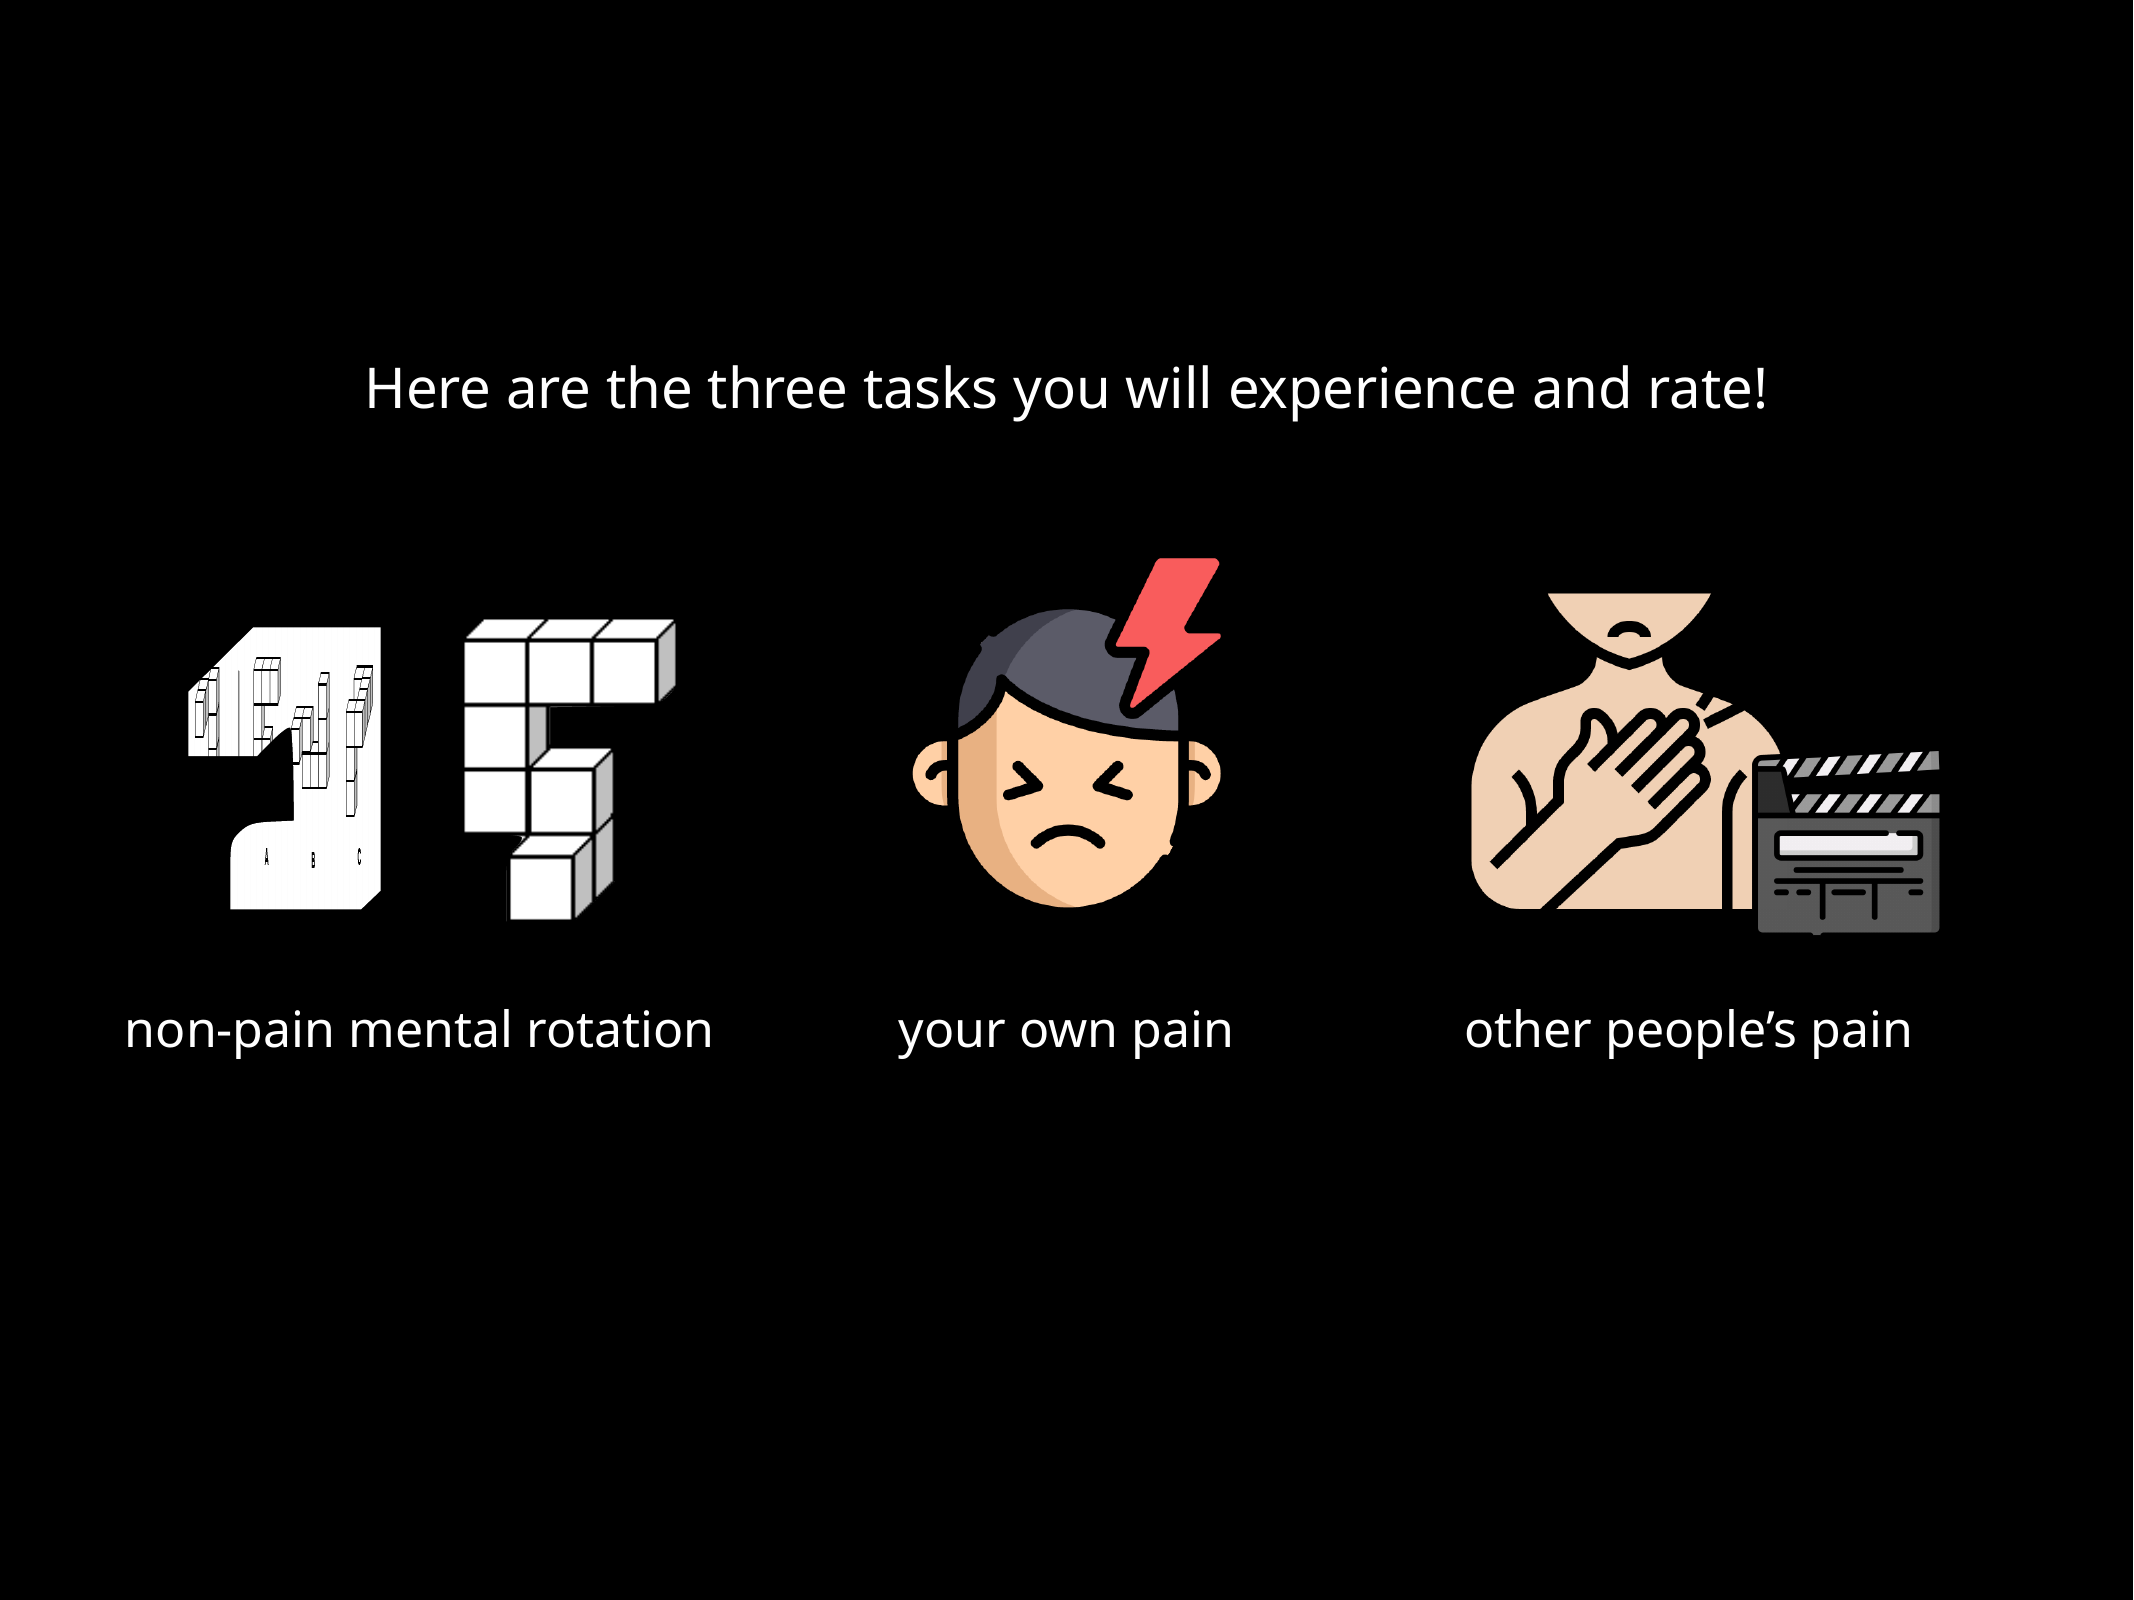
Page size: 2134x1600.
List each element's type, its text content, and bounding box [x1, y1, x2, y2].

picture [881, 547, 1252, 918]
text_box non-pain mental rotation [116, 988, 724, 1066]
picture [460, 618, 678, 922]
text_box Here are the three tasks you will experience and rate! [356, 344, 1778, 429]
picture [1455, 577, 1946, 938]
text_box other people’s pain [1456, 988, 1922, 1066]
picture [188, 627, 381, 910]
text_box your own pain [890, 988, 1243, 1066]
